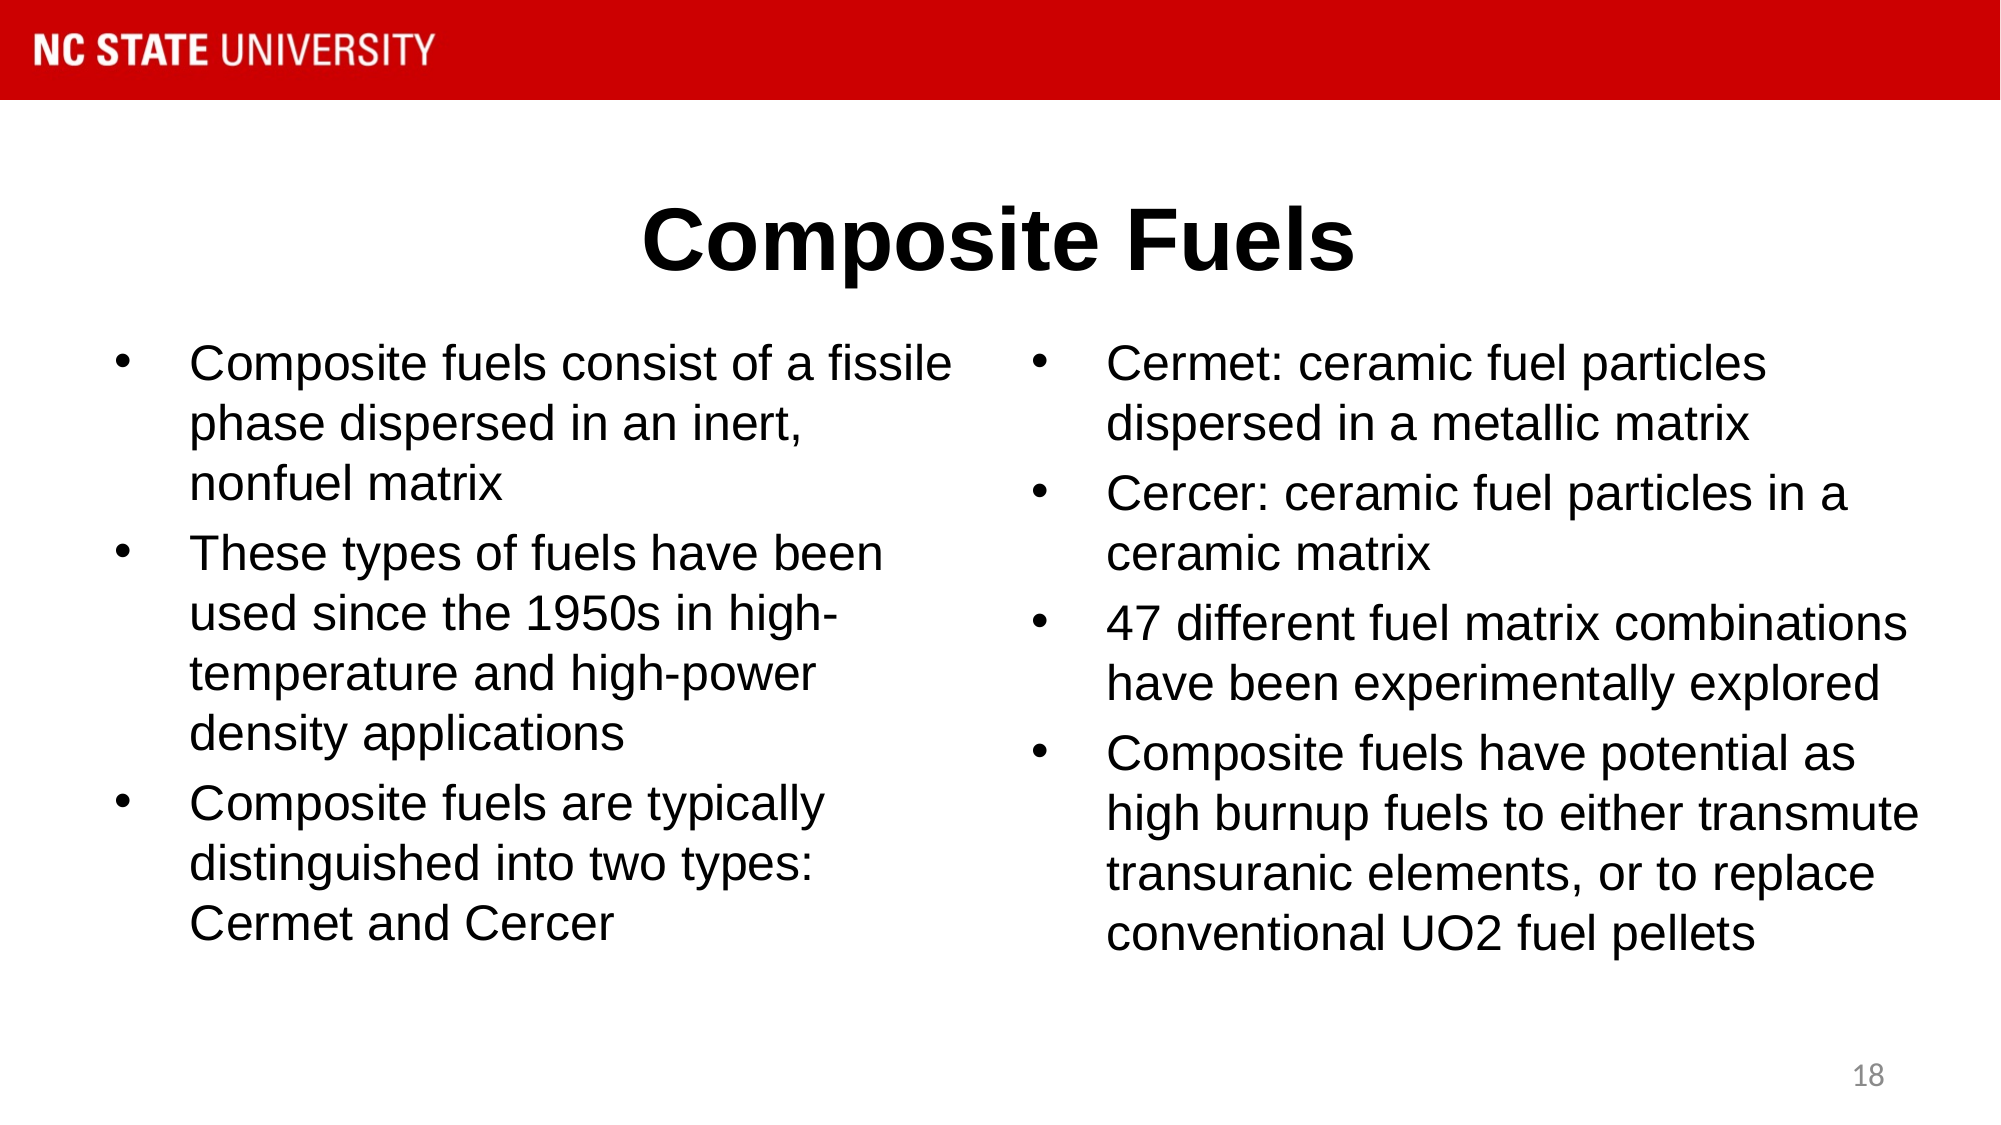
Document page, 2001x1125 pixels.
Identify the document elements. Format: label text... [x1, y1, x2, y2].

title Composite Fuels [99, 147, 1900, 323]
list Cermet: ceramic fuel particles dispersed in a metallic matrix Cercer: ceramic fuel particles in a ceramic matrix 47 different fuel matrix combinations have been experimentally explored Composite fuels have potential as high burnup fuels to either transmute transuranic elements, or to replace conventional UO2 fuel pellets [1016, 322, 1945, 1005]
picture [0, 0, 2001, 100]
slide_number 18 [1433, 1042, 1900, 1103]
list Composite fuels consist of a fissile phase dispersed in an inert, nonfuel matrix These types of fuels have been used since the 1950s in high-temperature and high-power density applications Composite fuels are typically distinguished into two types: Cermet and Cercer [99, 322, 984, 1005]
